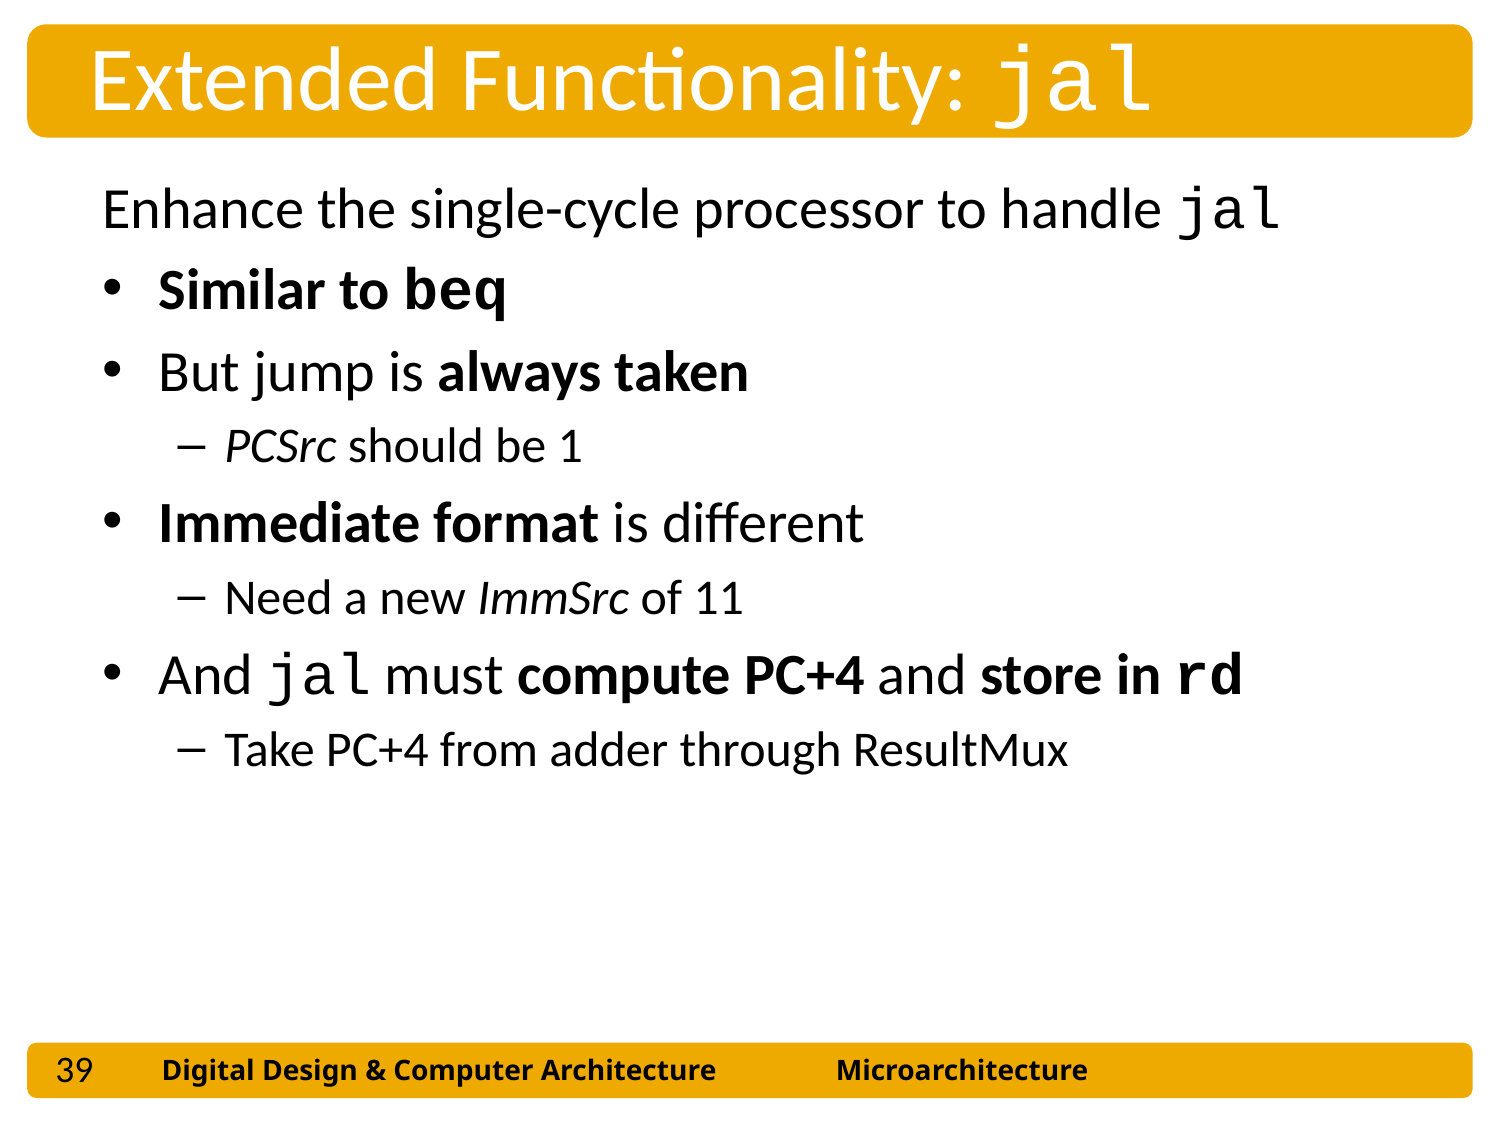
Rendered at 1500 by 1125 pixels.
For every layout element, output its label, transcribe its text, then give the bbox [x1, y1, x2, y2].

slide_number 39 [40, 1037, 164, 1096]
text_box Extended Functionality: jal [75, 11, 1450, 136]
text_box Enhance the single-cycle processor to handle jal Similar to beq But jump is always taken PCSrc should be 1 Immediate format is different Need a new ImmSrc of 11 And jal must compute PC+4 and store in rd Take PC+4 from adder through ResultMux [87, 162, 1438, 975]
